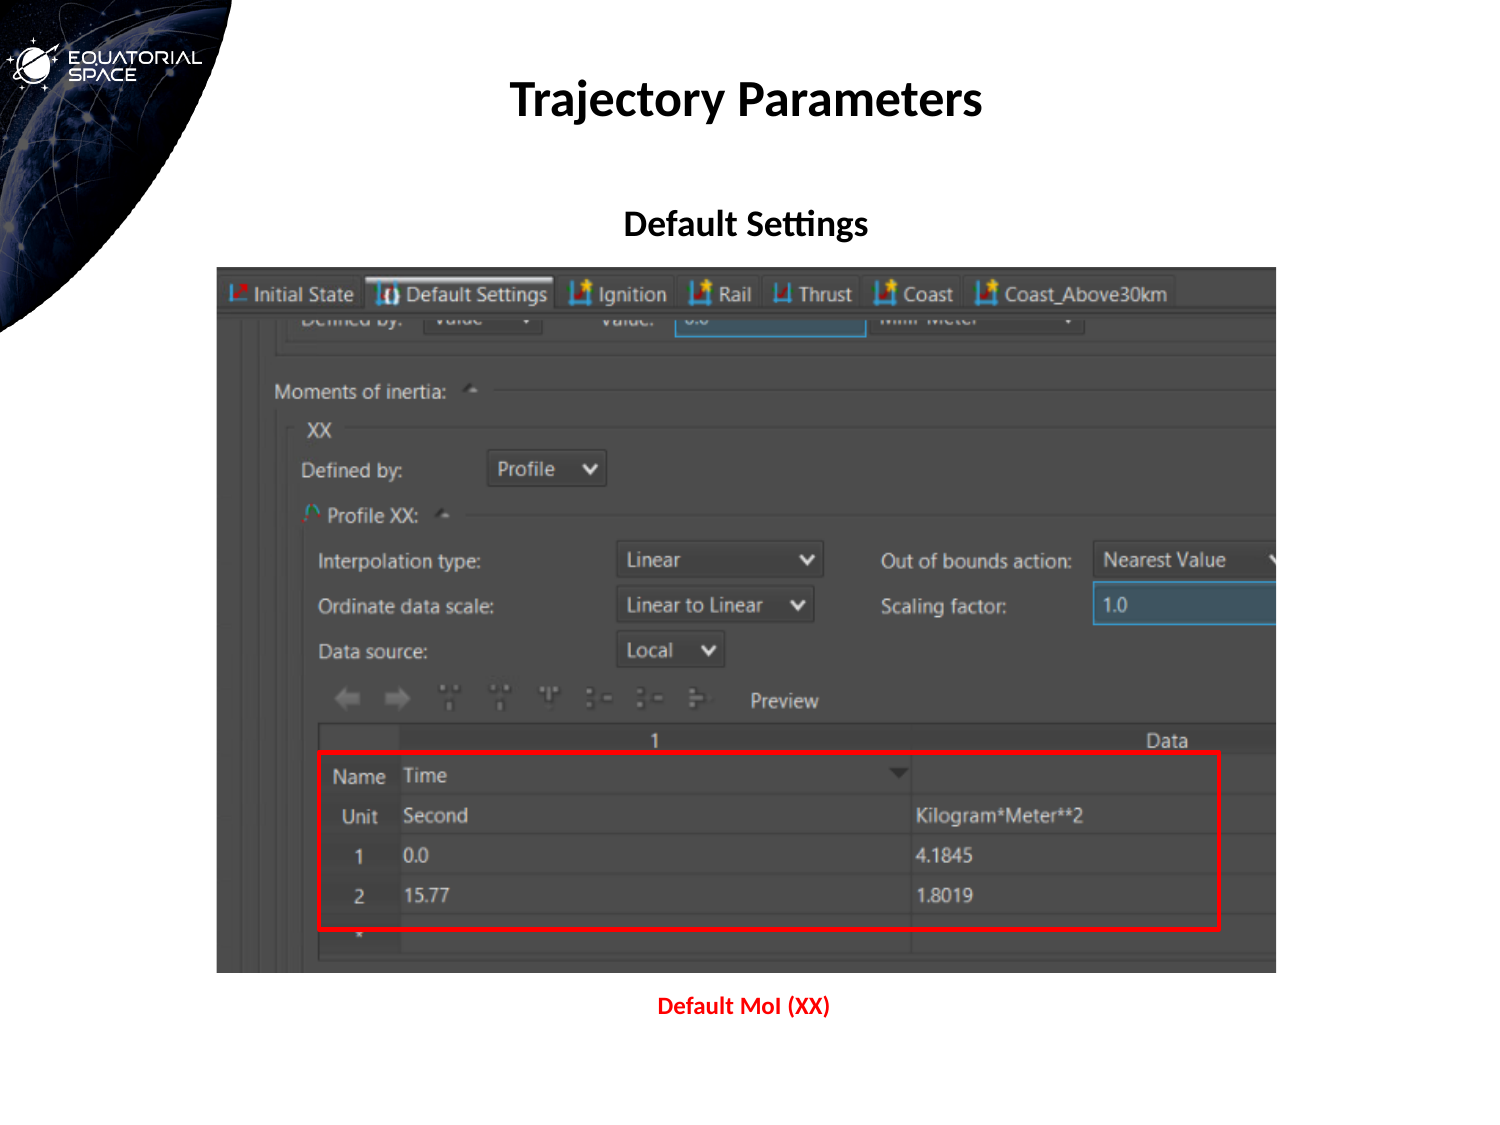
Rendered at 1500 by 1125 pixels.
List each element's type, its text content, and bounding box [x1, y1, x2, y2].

text_box Default Settings [280, 192, 1213, 252]
text_box Default MoI (XX) [414, 981, 1075, 1027]
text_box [0, 0, 232, 333]
picture [216, 266, 1277, 973]
text_box Trajectory Parameters [454, 57, 1039, 135]
